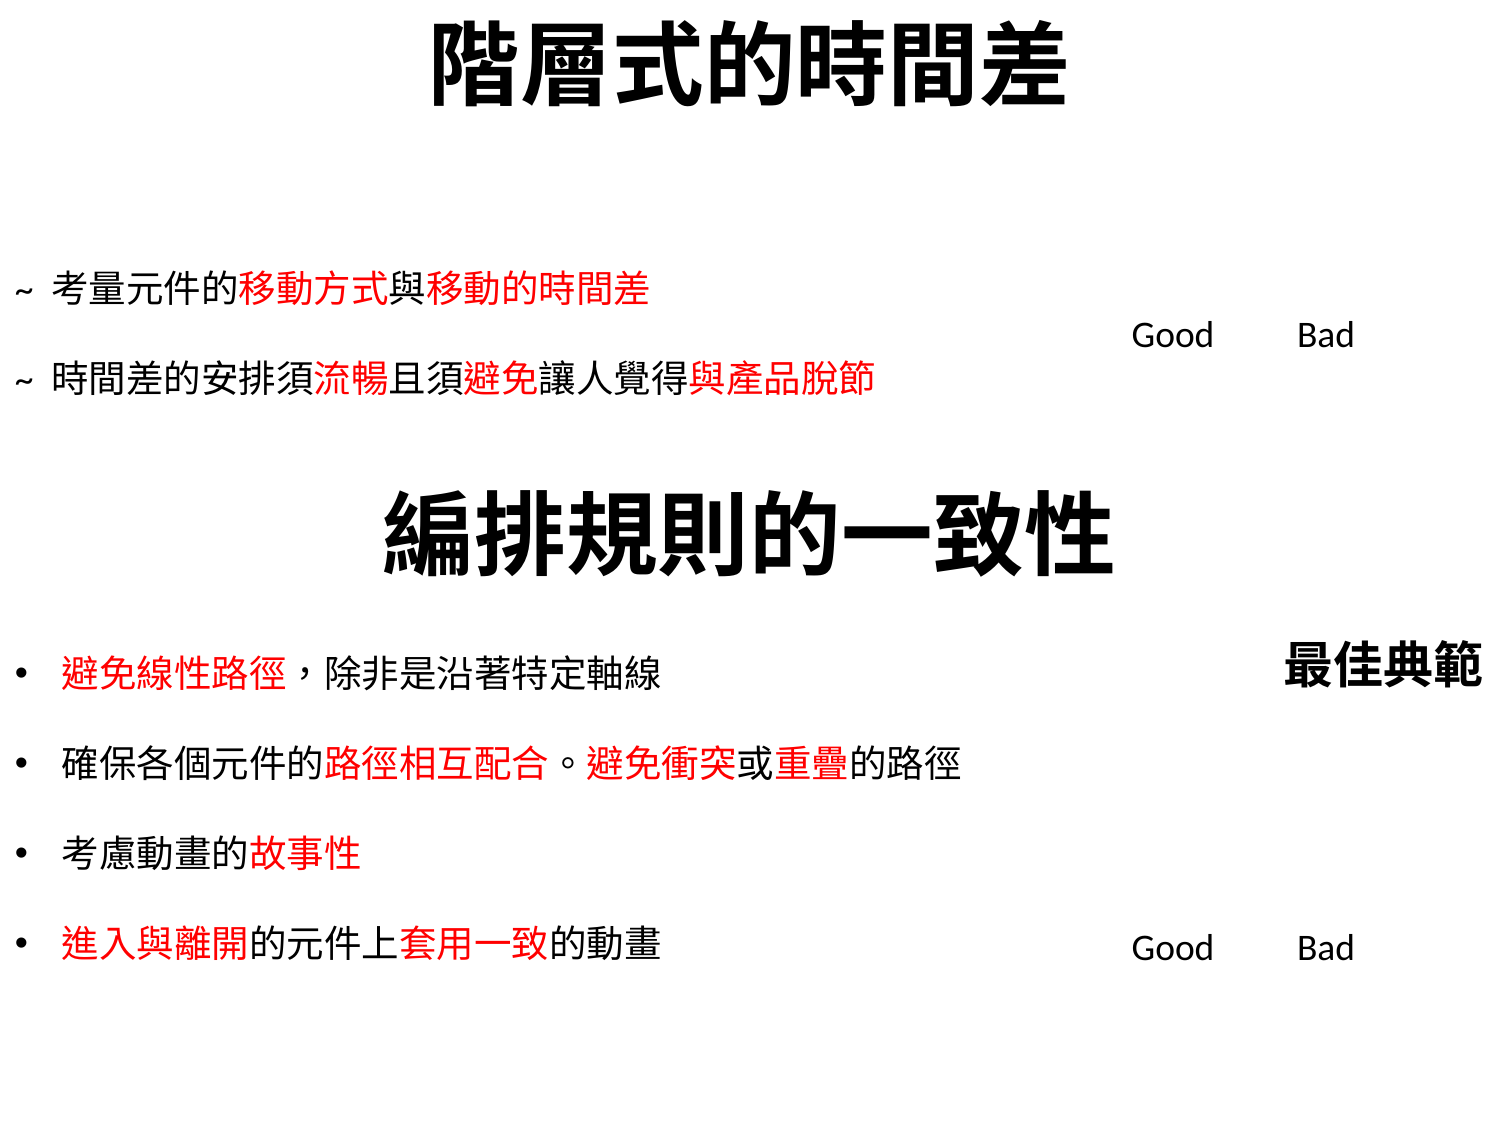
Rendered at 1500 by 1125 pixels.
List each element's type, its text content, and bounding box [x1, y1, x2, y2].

text_box Good [1116, 915, 1230, 976]
text_box 最佳典範 [1268, 625, 1499, 701]
text_box Good [1116, 302, 1230, 363]
text_box Bad [1282, 915, 1371, 976]
text_box 編排規則的一致性 [74, 456, 1425, 608]
text_box ~ 考量元件的移動方式與移動的時間差 ~ 時間差的安排須流暢且須避免讓人覺得與產品脫節 [0, 257, 1137, 408]
text_box Bad [1282, 302, 1371, 363]
title 階層式的時間差 [75, 0, 1425, 138]
text_box 避免線性路徑，除非是沿著特定軸線 確保各個元件的路徑相互配合。避免衝突或重疊的路徑 考慮動畫的故事性 進入與離開的元件上套用一致的動畫 [0, 642, 1010, 973]
